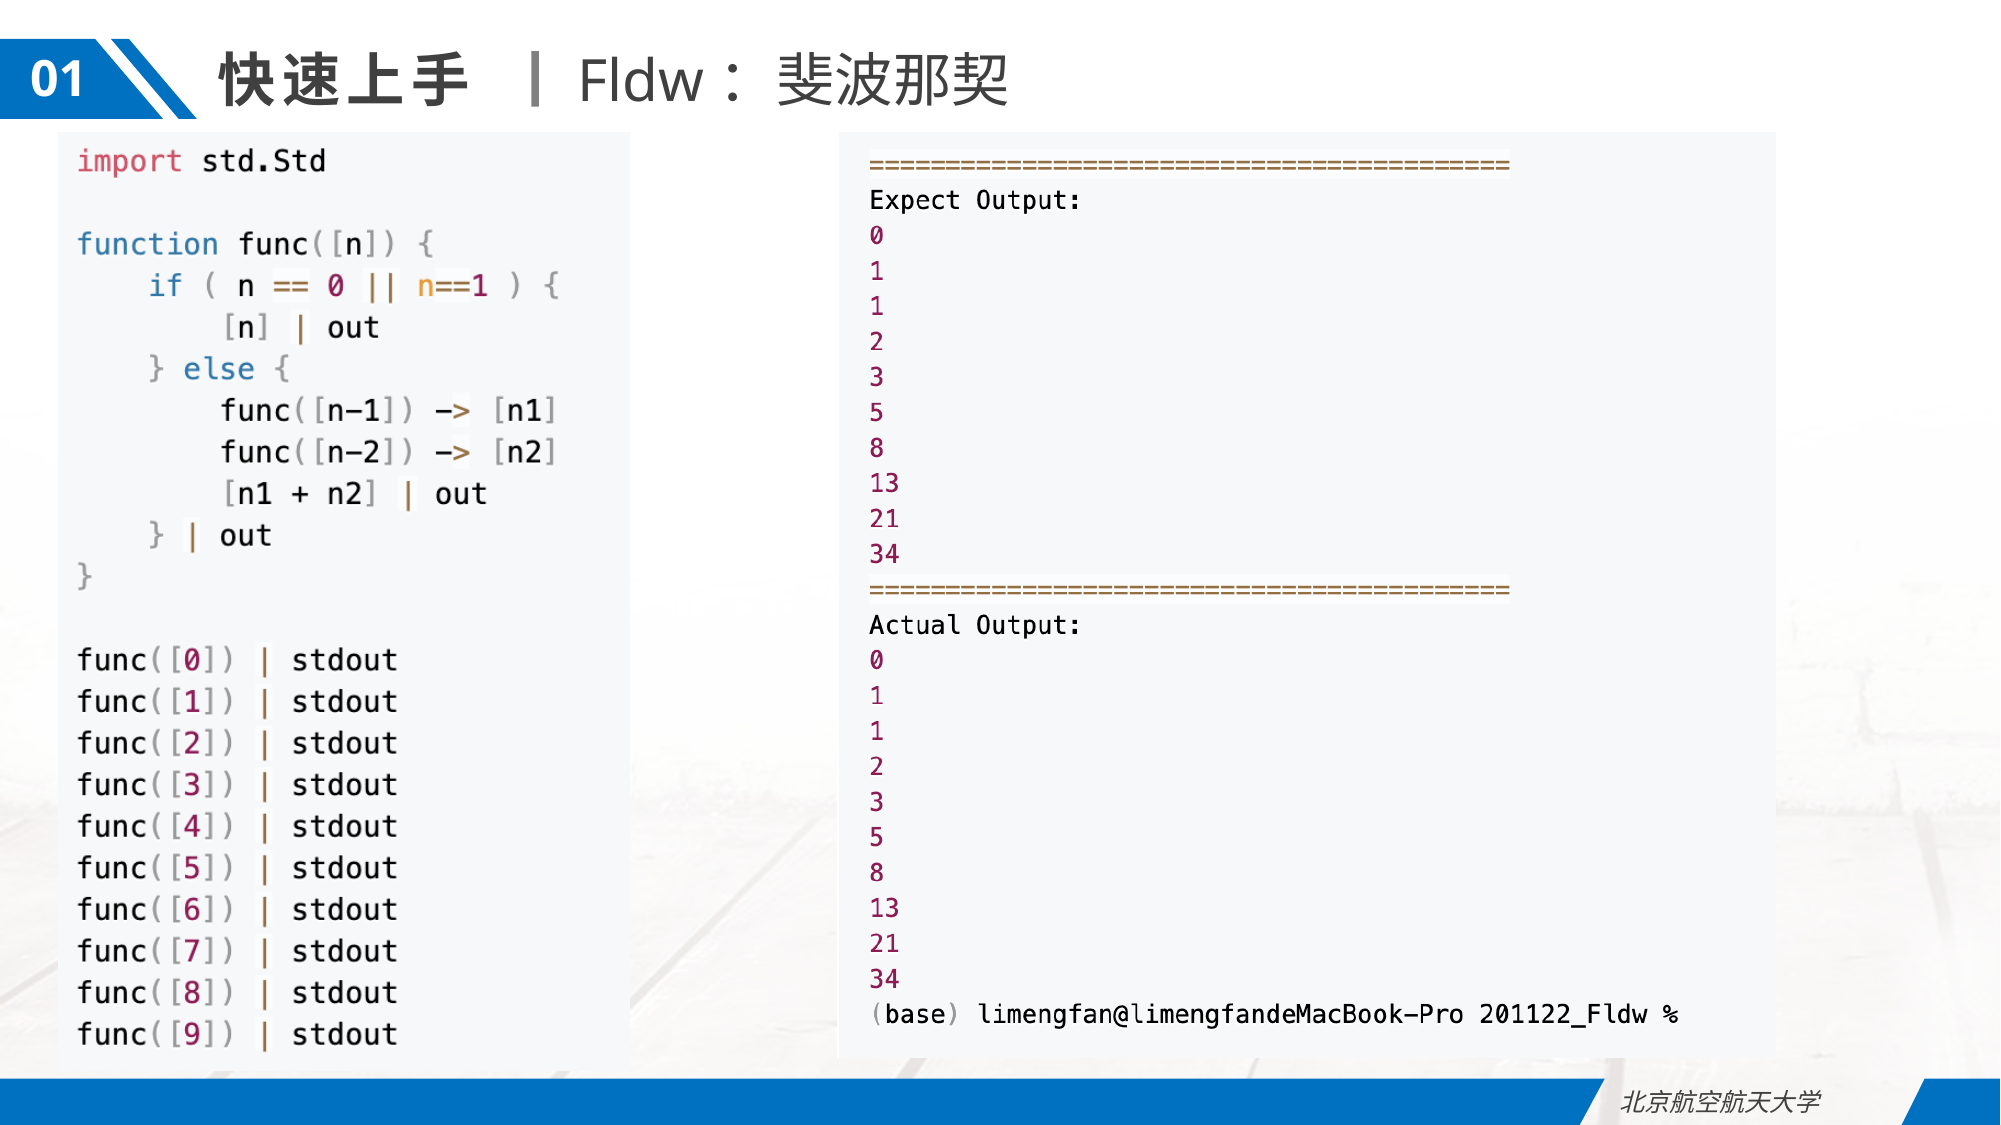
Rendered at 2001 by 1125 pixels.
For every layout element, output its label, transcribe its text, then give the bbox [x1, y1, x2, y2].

text_box 快速上手 [203, 36, 498, 121]
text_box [0, 38, 197, 119]
text_box [530, 50, 540, 108]
text_box Fldw：斐波那契 [562, 36, 1025, 121]
picture [0, 0, 2001, 1125]
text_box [0, 1078, 2000, 1125]
